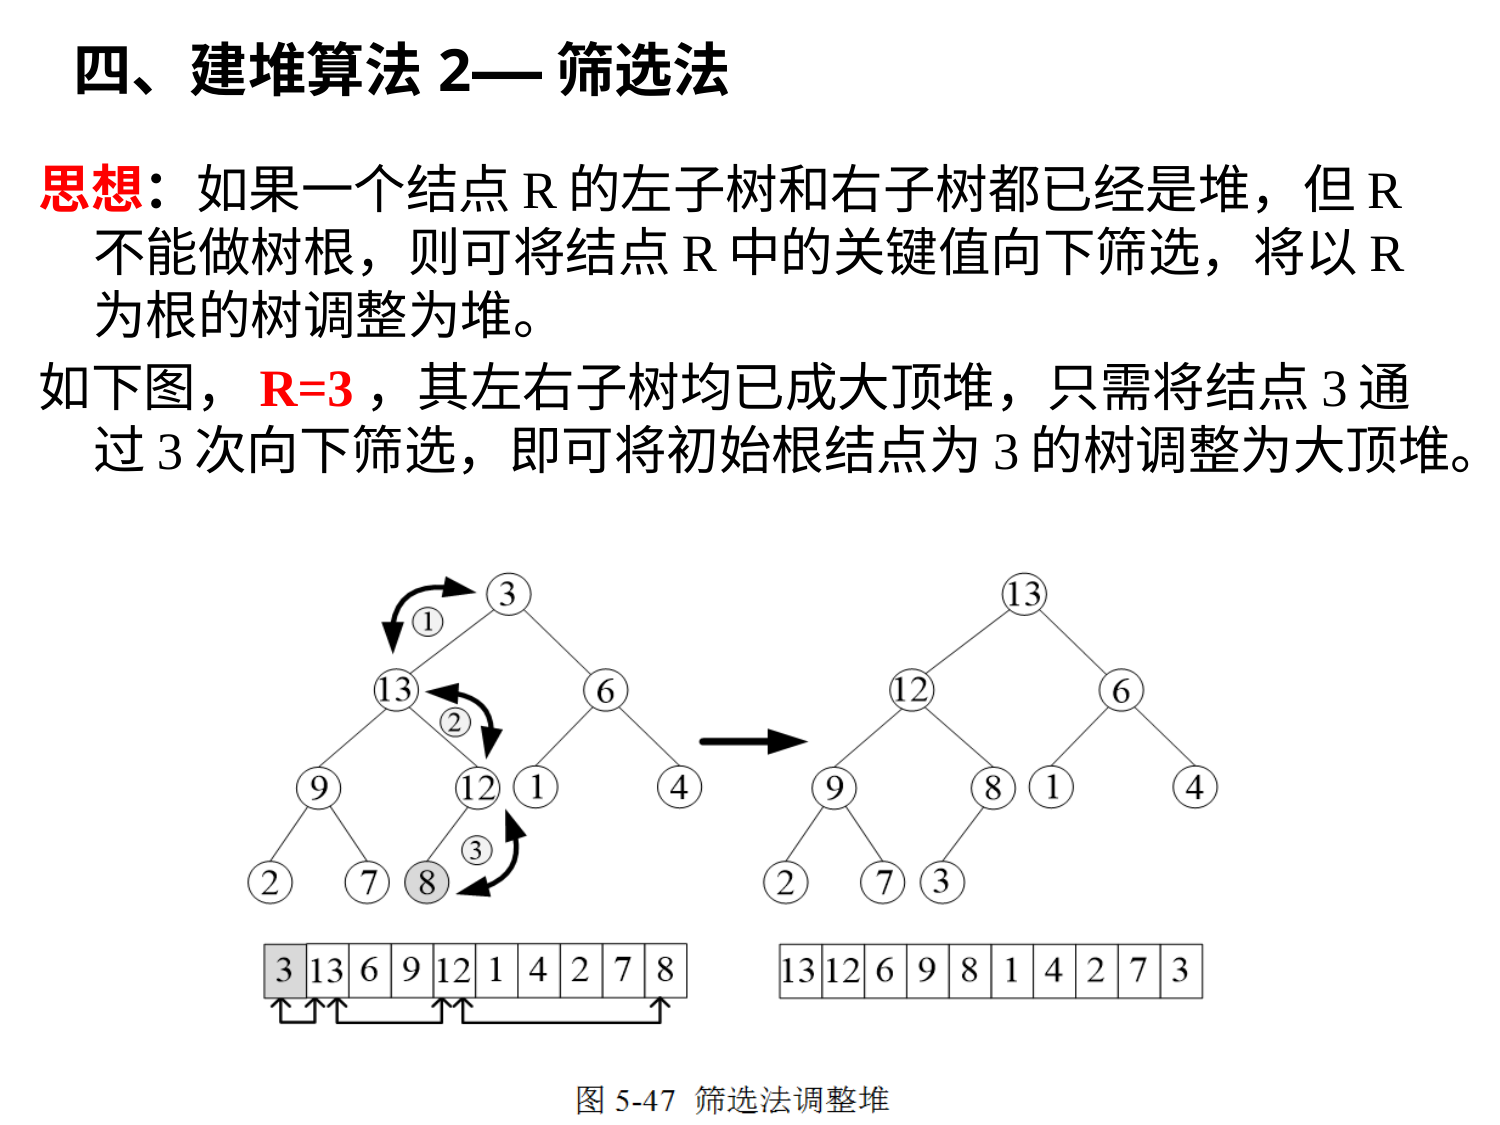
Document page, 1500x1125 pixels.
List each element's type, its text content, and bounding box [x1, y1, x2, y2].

list 思想：如果一个结点R的左子树和右子树都已经是堆，但R不能做树根，则可将结点R中的关键值向下筛选，将以R为根的树调整为堆。 如下图，R=3，其左右子树均已成大顶堆，只需将结点3通过3次向下筛选，即可将初始根结点为3的树调整为大顶堆。 [23, 149, 1477, 539]
title 四、建堆算法2——筛选法 [58, 23, 1293, 114]
picture [198, 558, 1243, 1125]
